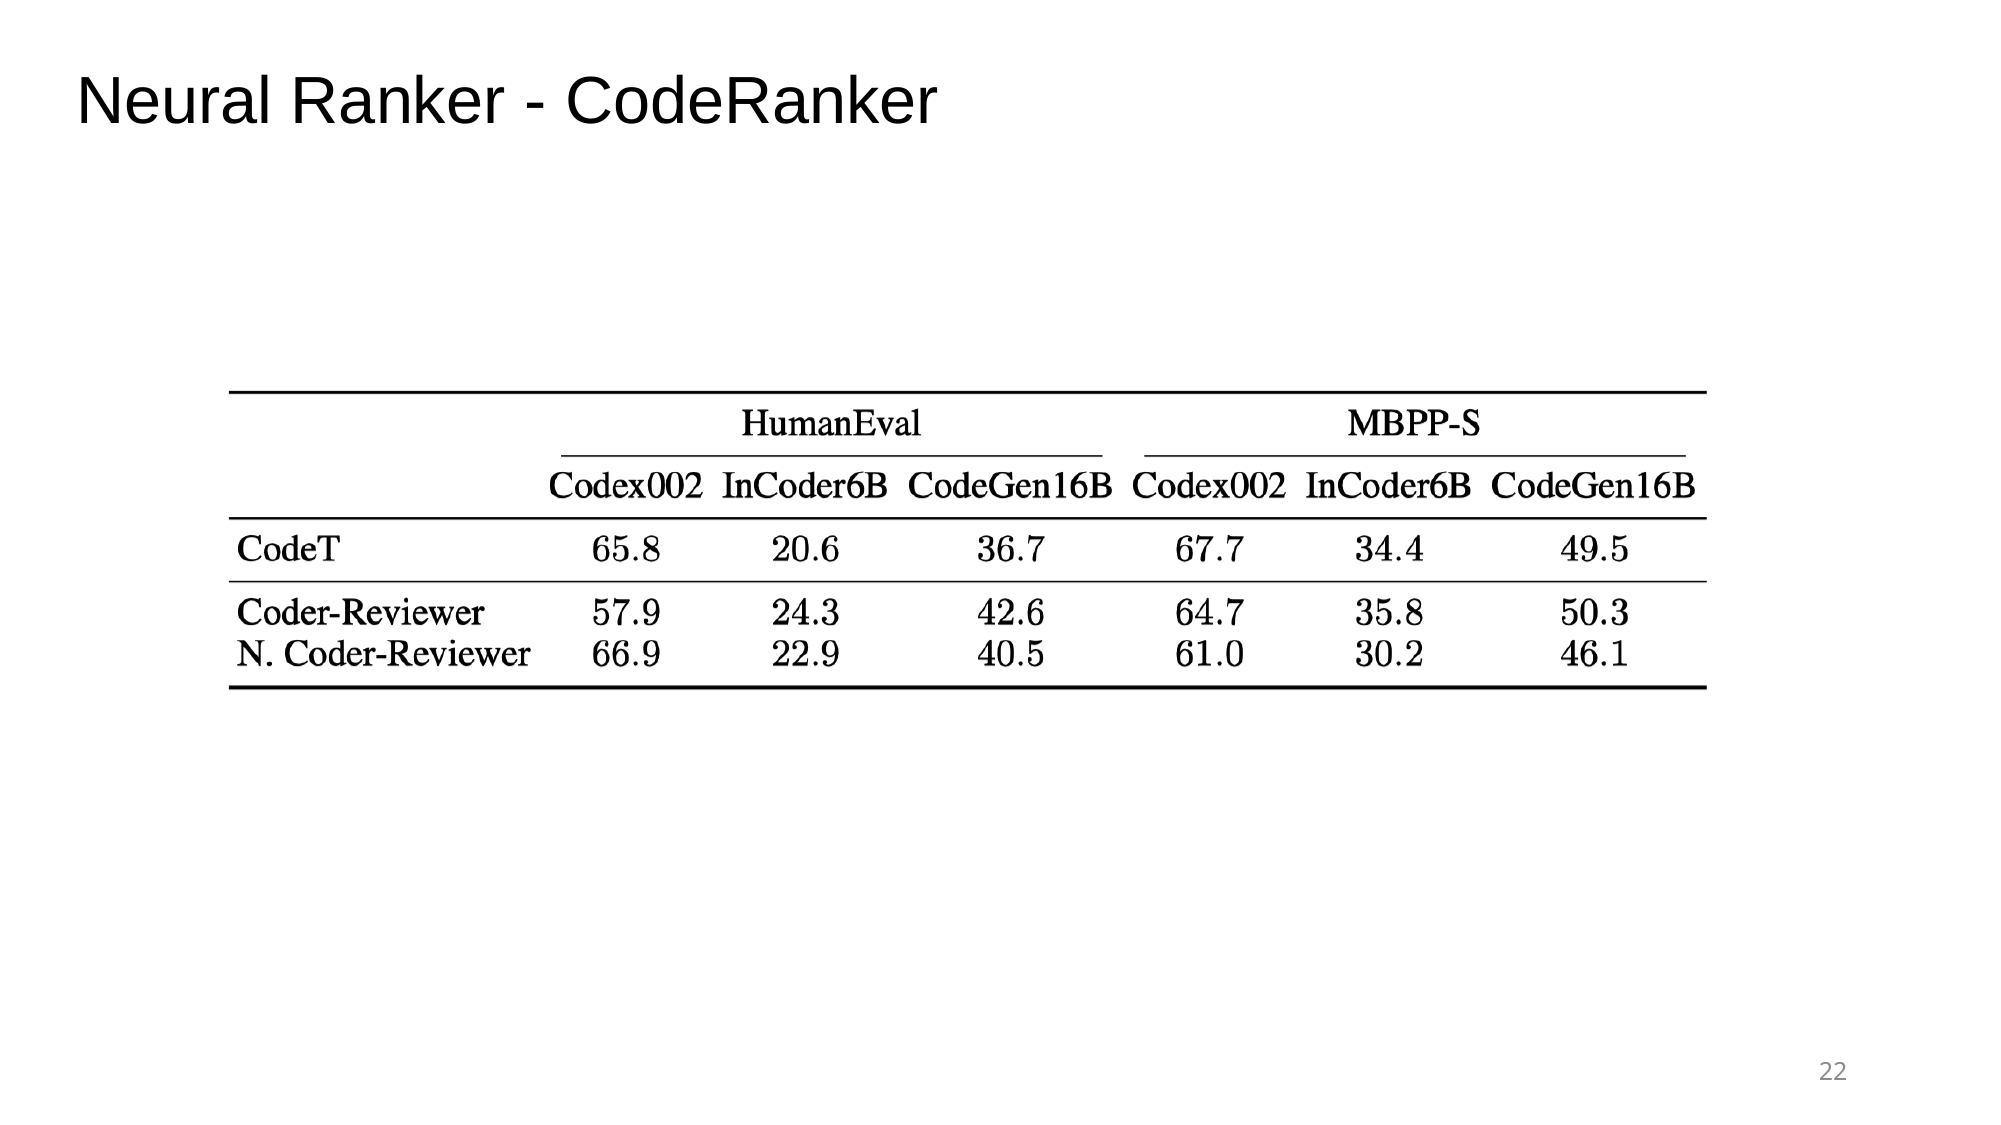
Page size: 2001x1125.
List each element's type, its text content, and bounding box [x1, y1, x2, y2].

picture [201, 370, 1727, 706]
text_box Neural Ranker - CodeRanker [61, 49, 1319, 145]
slide_number 22 [1412, 1042, 1863, 1103]
